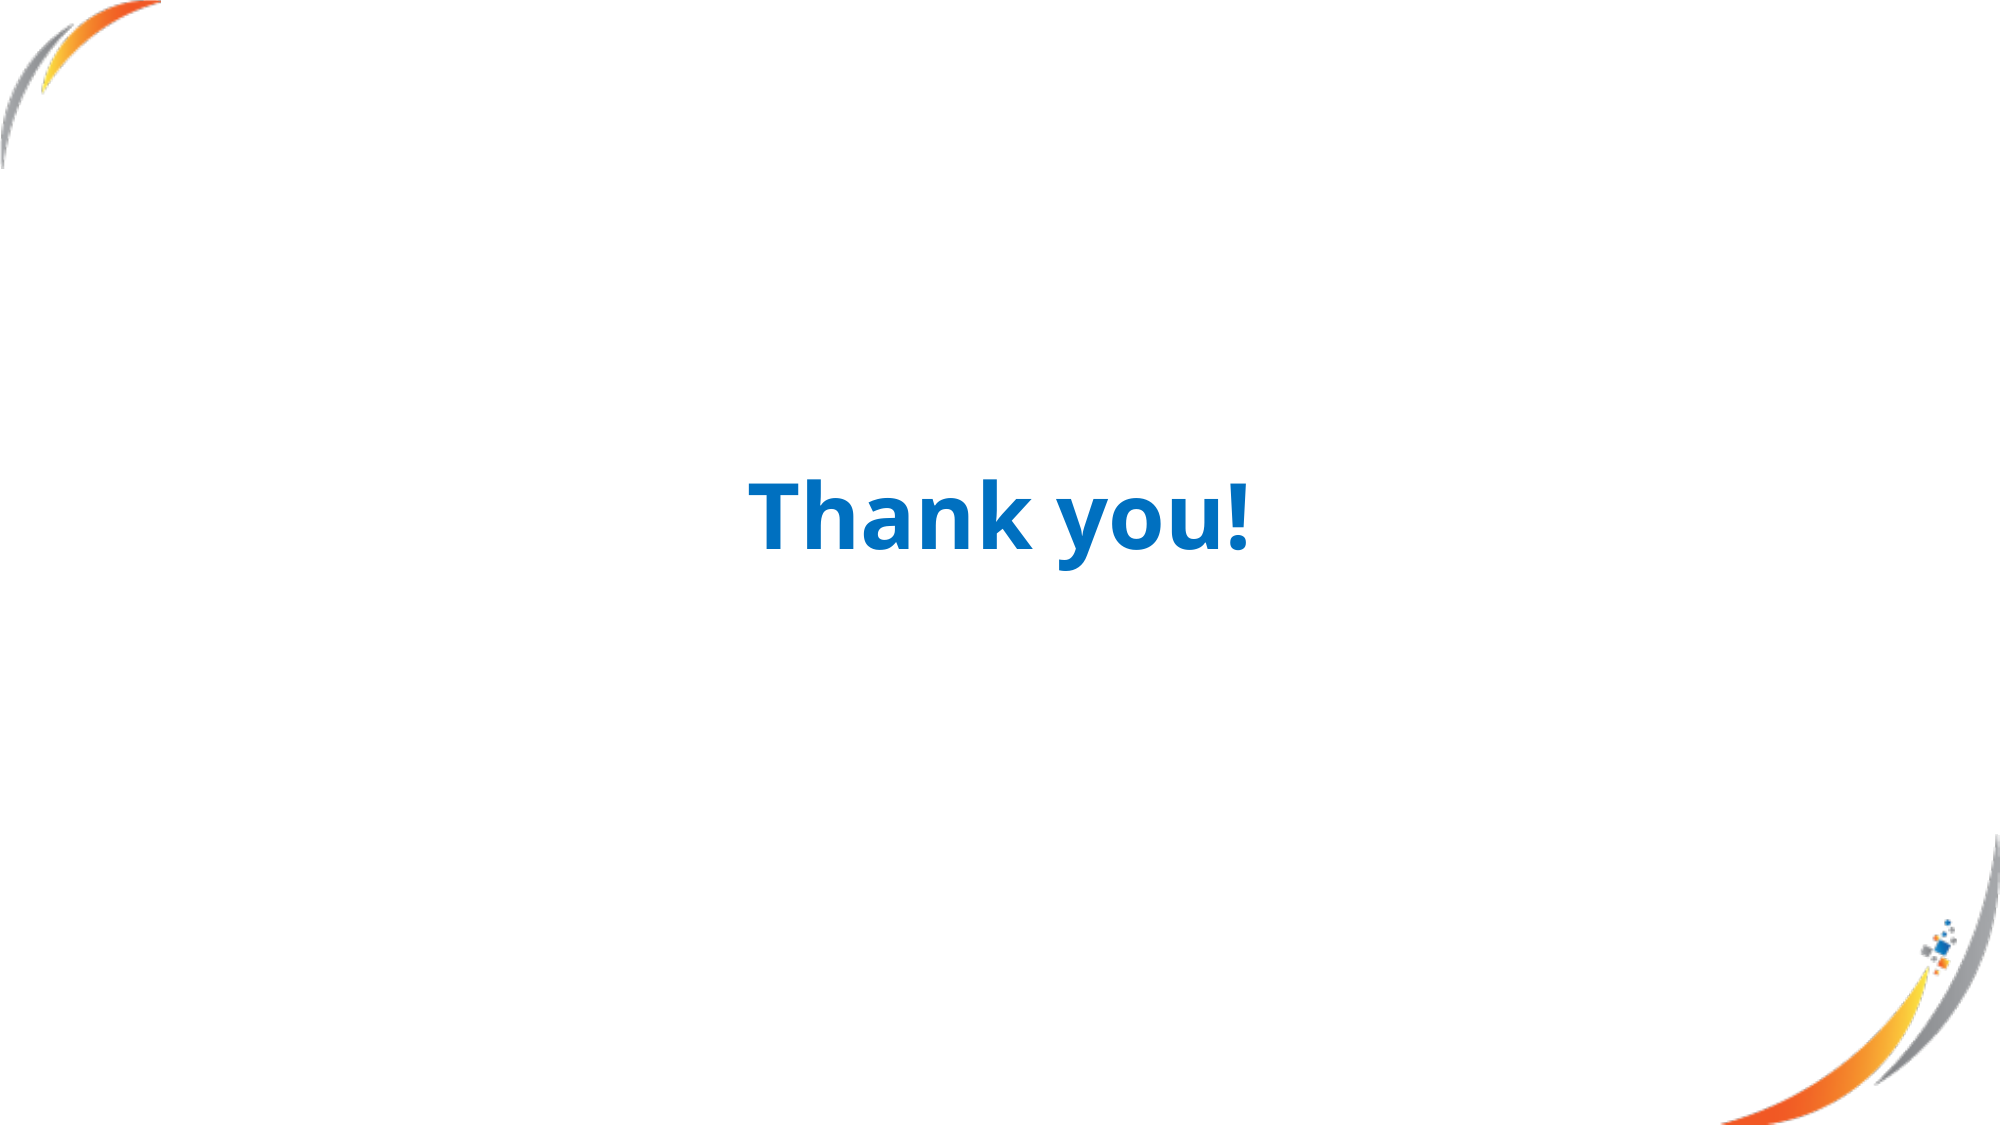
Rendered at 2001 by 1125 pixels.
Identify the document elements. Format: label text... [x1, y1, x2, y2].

text_box Thank you! [0, 404, 2000, 622]
picture [0, 0, 161, 169]
picture [1720, 834, 2000, 1125]
